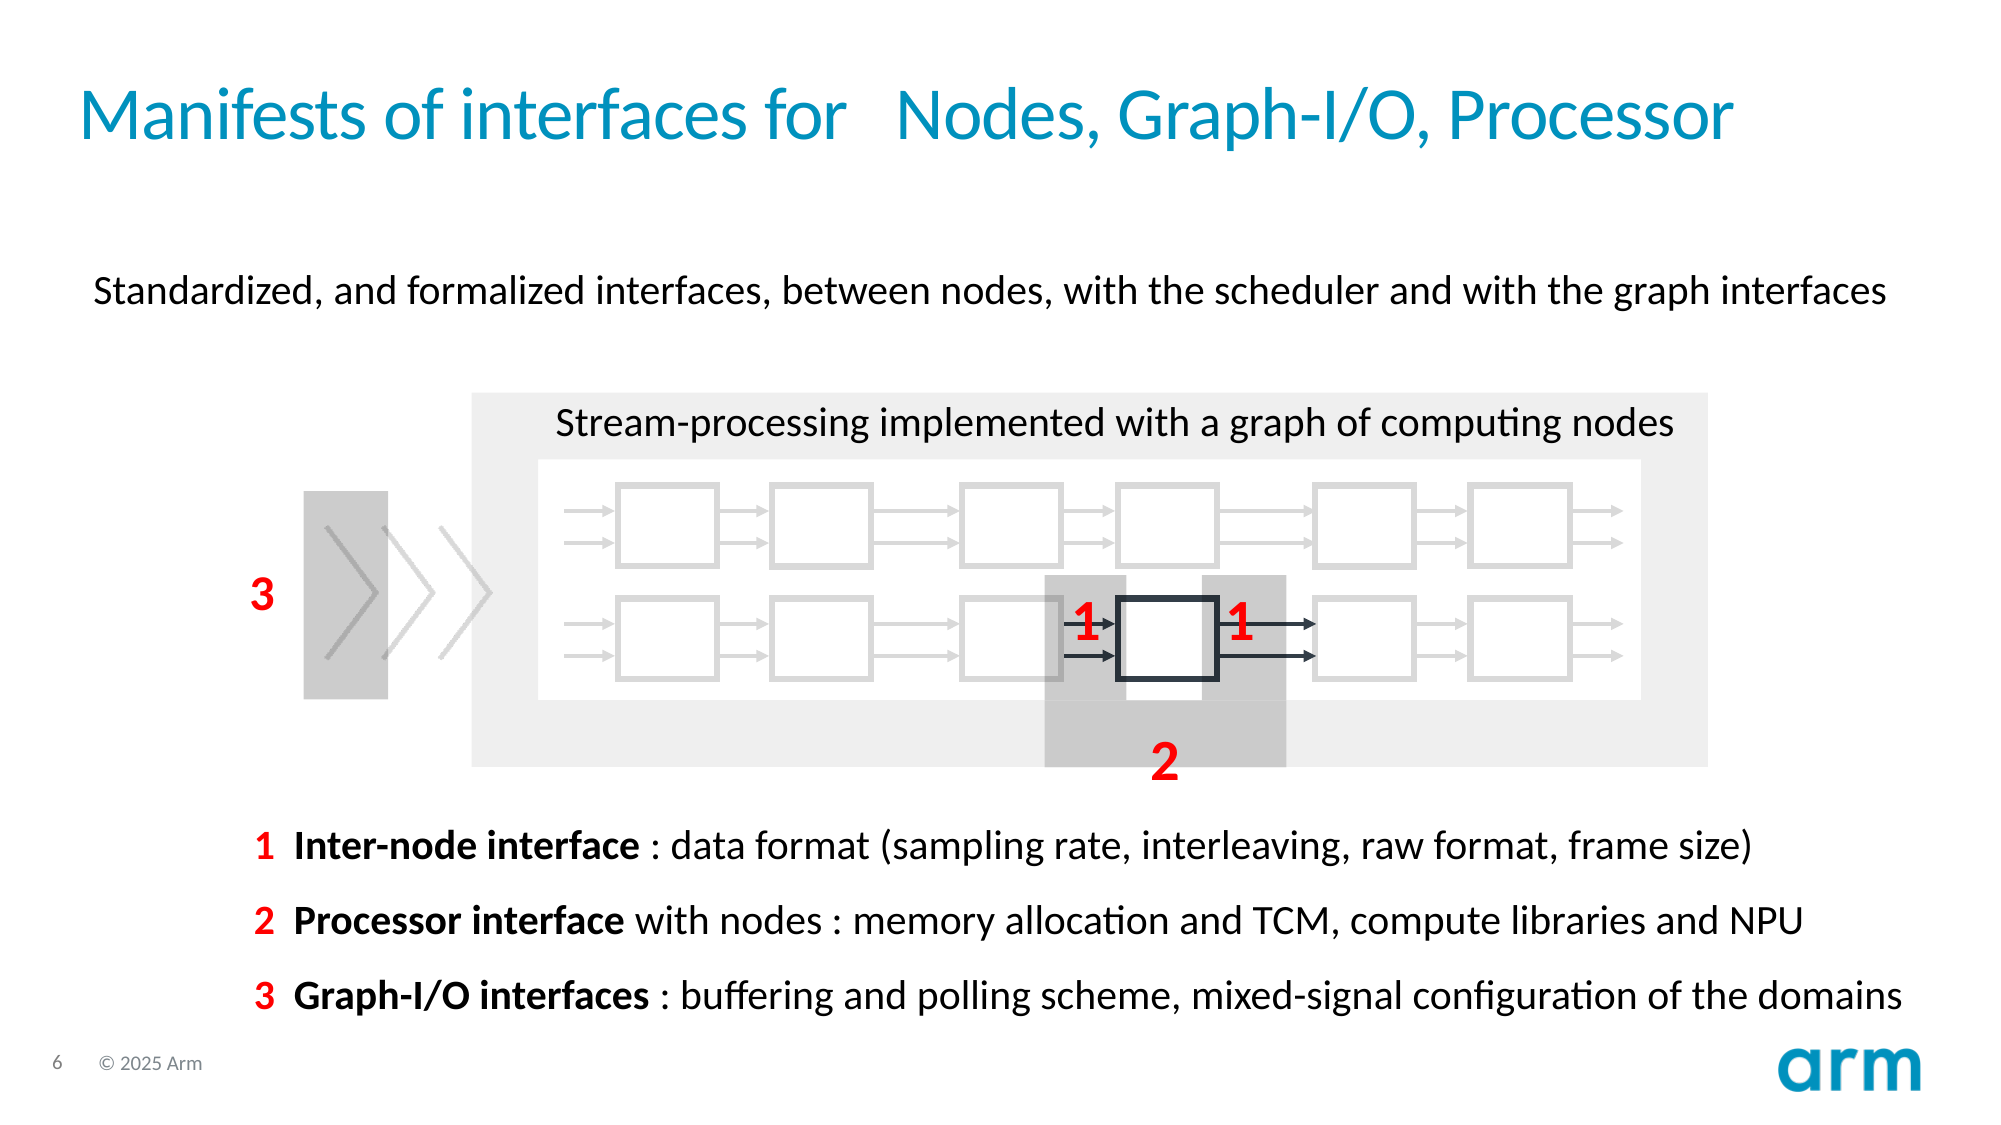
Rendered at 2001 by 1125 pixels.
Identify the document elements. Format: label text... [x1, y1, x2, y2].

text_box [1044, 699, 1056, 768]
text_box [961, 484, 1062, 567]
text_box 1 2 [1056, 574, 1275, 800]
text_box [771, 597, 872, 680]
text_box [1275, 574, 1287, 623]
text_box [1469, 597, 1571, 680]
text_box 1 Inter-node interface : data format (sampling rate, interleaving, raw format, frame size) 2 Processor interface with nodes : memory allocation and TCM, compute libraries and NPU 3 Graph-I/O interfaces : buffering and polling scheme, mixed-signal configuration of the domains [238, 810, 1944, 1026]
text_box Stream-processing implemented with a graph of computing nodes [540, 387, 1835, 453]
text_box Standardized, and formalized interfaces, between nodes, with the scheduler and with the graph interfaces [78, 255, 1966, 320]
text_box [1314, 485, 1415, 567]
title Manifests of interfaces for Nodes, Graph-I/O, Processor [78, 78, 1922, 186]
text_box [771, 485, 872, 567]
text_box 3 [234, 553, 293, 629]
picture [1777, 1047, 1922, 1093]
text_box [1275, 699, 1287, 768]
text_box [617, 597, 718, 680]
text_box [1275, 625, 1287, 655]
text_box [617, 484, 718, 567]
picture [293, 479, 520, 706]
text_box [504, 425, 1676, 735]
text_box [1314, 597, 1415, 680]
text_box [1117, 484, 1218, 567]
text_box [1044, 574, 1056, 699]
text_box [961, 597, 1044, 680]
text_box [1275, 657, 1287, 699]
text_box [1469, 484, 1571, 567]
list [86, 383, 1900, 549]
